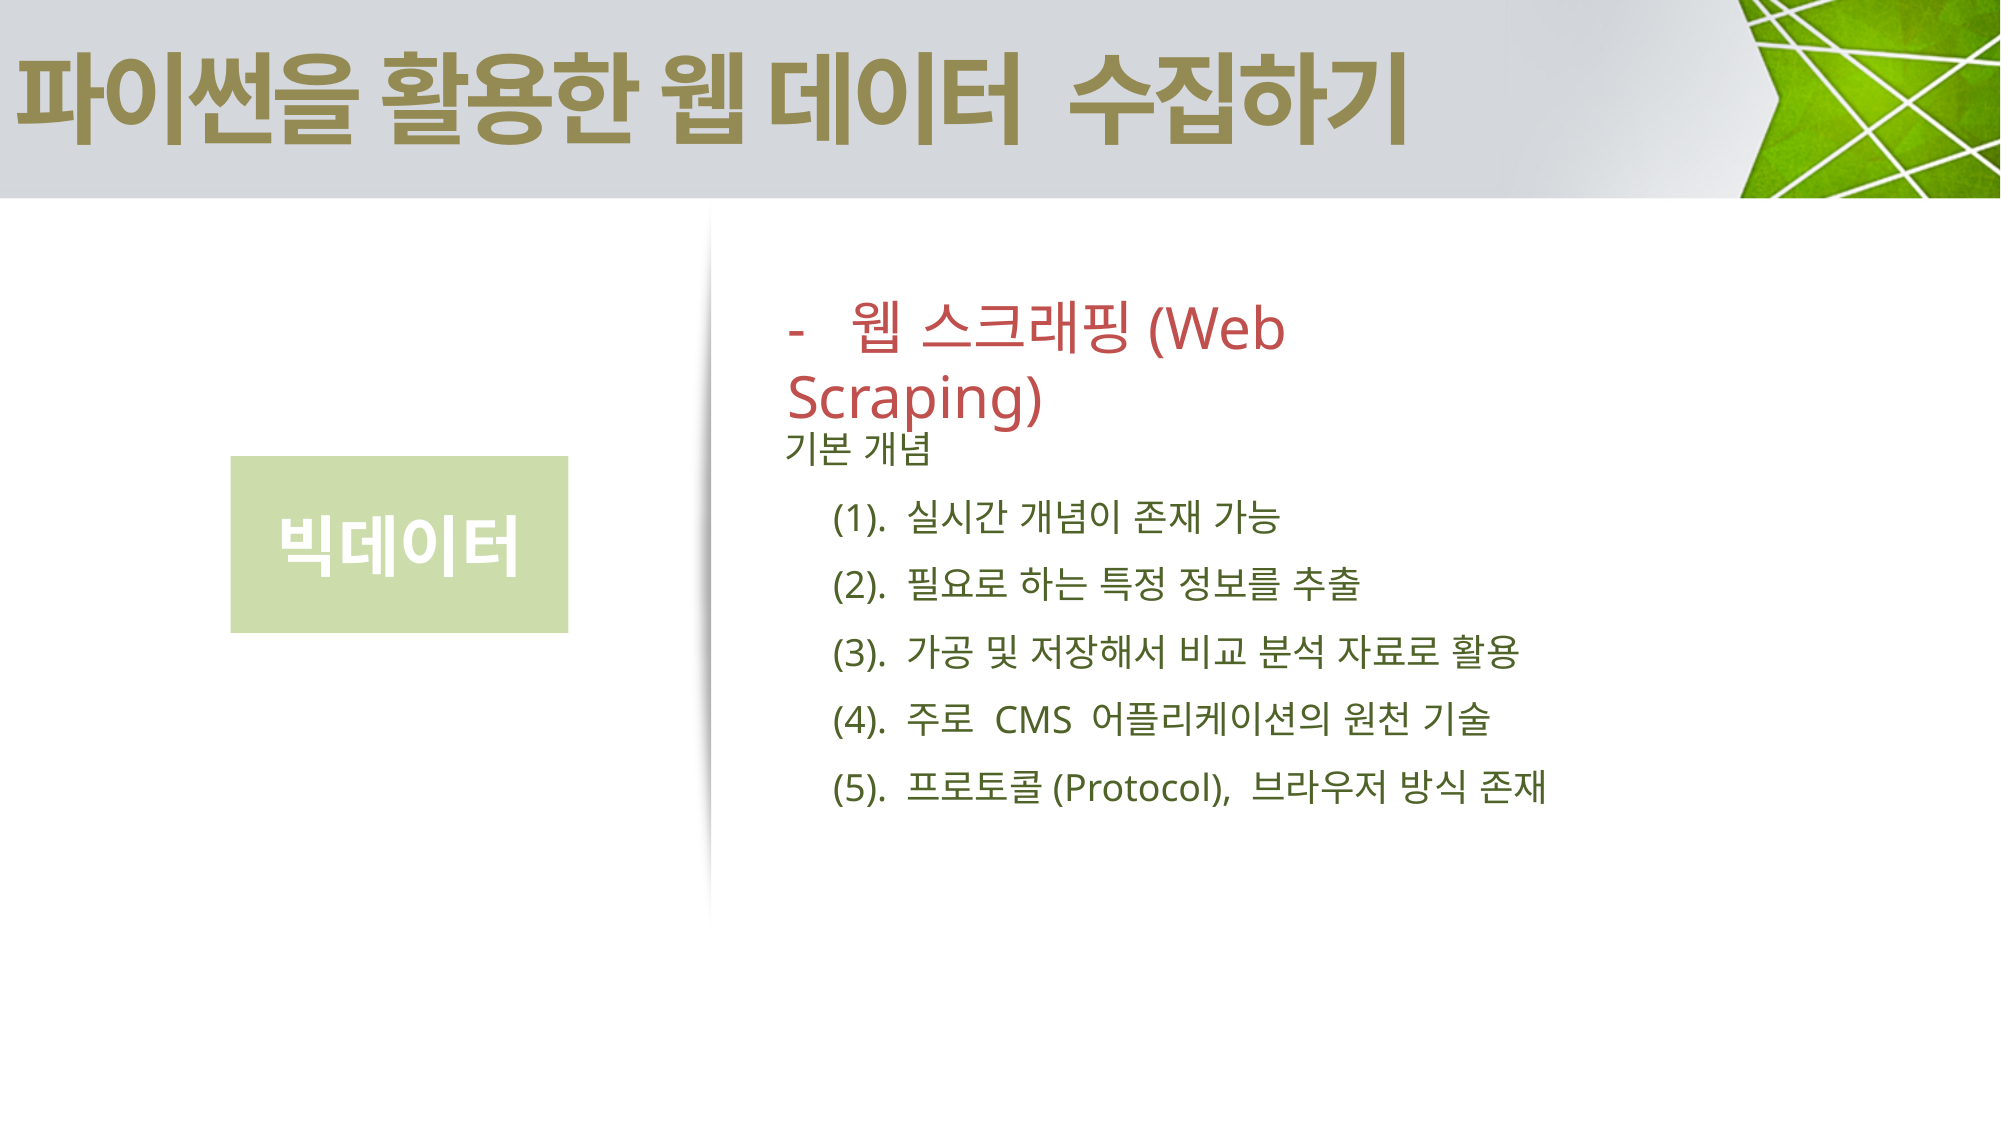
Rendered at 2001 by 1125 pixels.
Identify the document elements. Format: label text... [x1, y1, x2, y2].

text_box 빅데이터 [230, 456, 569, 633]
picture [0, 0, 2001, 1125]
text_box - 웹 스크래핑(Web Scraping) [772, 290, 1573, 431]
title 파이썬을 활용한 웹 데이터 수집하기 [0, 0, 2000, 194]
text_box 기본 개념 (1). 실시간 개념이 존재 가능 (2). 필요로 하는 특정 정보를 추출 (3). 가공 및 저장해서 비교 분석 자료로 활용 (4). 주로 CMS 어플리케이션의 원천 기술 (5). 프로토콜(Protocol), 브라우저 방식 존재 [769, 396, 1770, 817]
